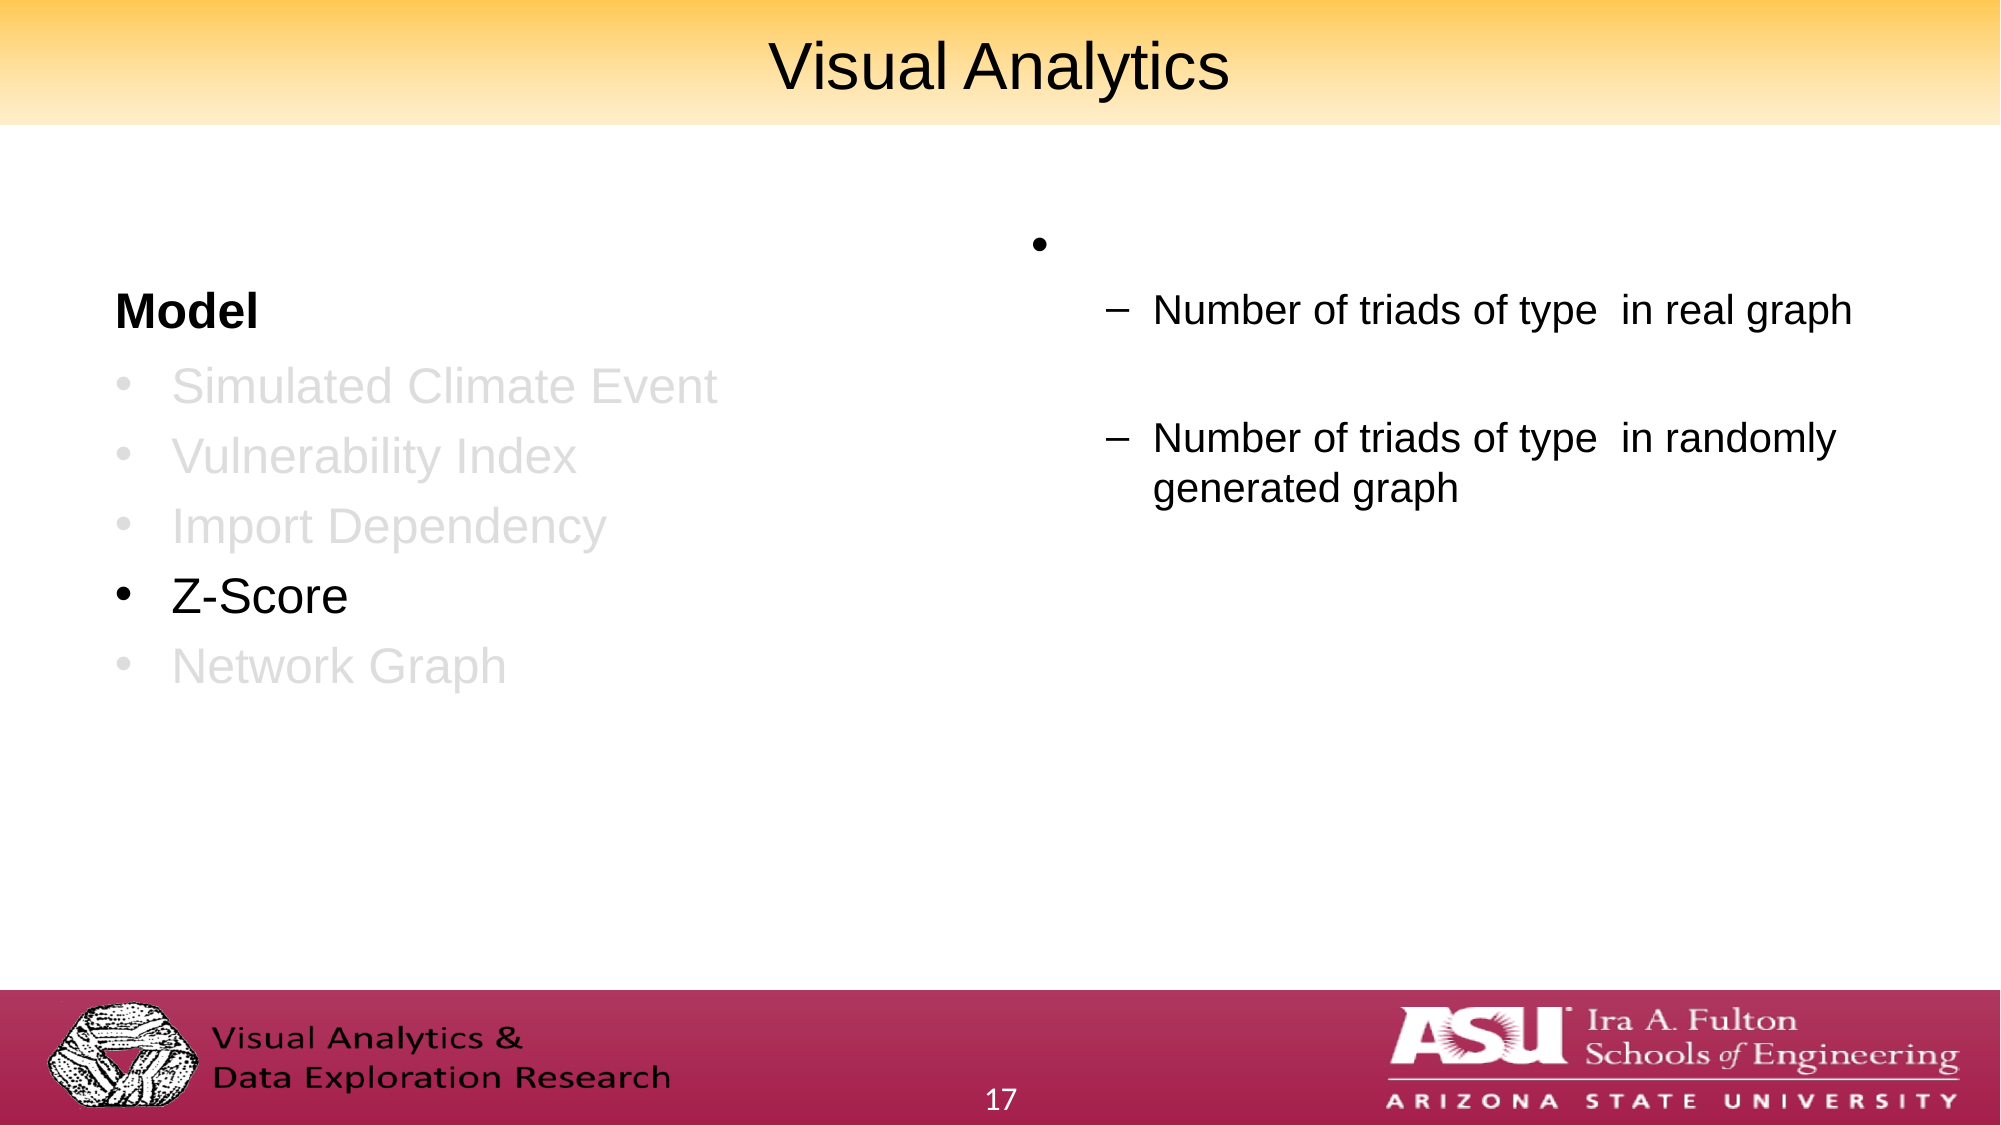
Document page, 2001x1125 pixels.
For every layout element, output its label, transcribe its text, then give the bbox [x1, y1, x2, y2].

list Model [99, 240, 984, 345]
list Simulated Climate Event Vulnerability Index Import Dependency Z-Score Network Graph [99, 345, 984, 990]
title Visual Analytics [0, 0, 2000, 125]
slide_number 17 [0, 990, 2000, 1125]
